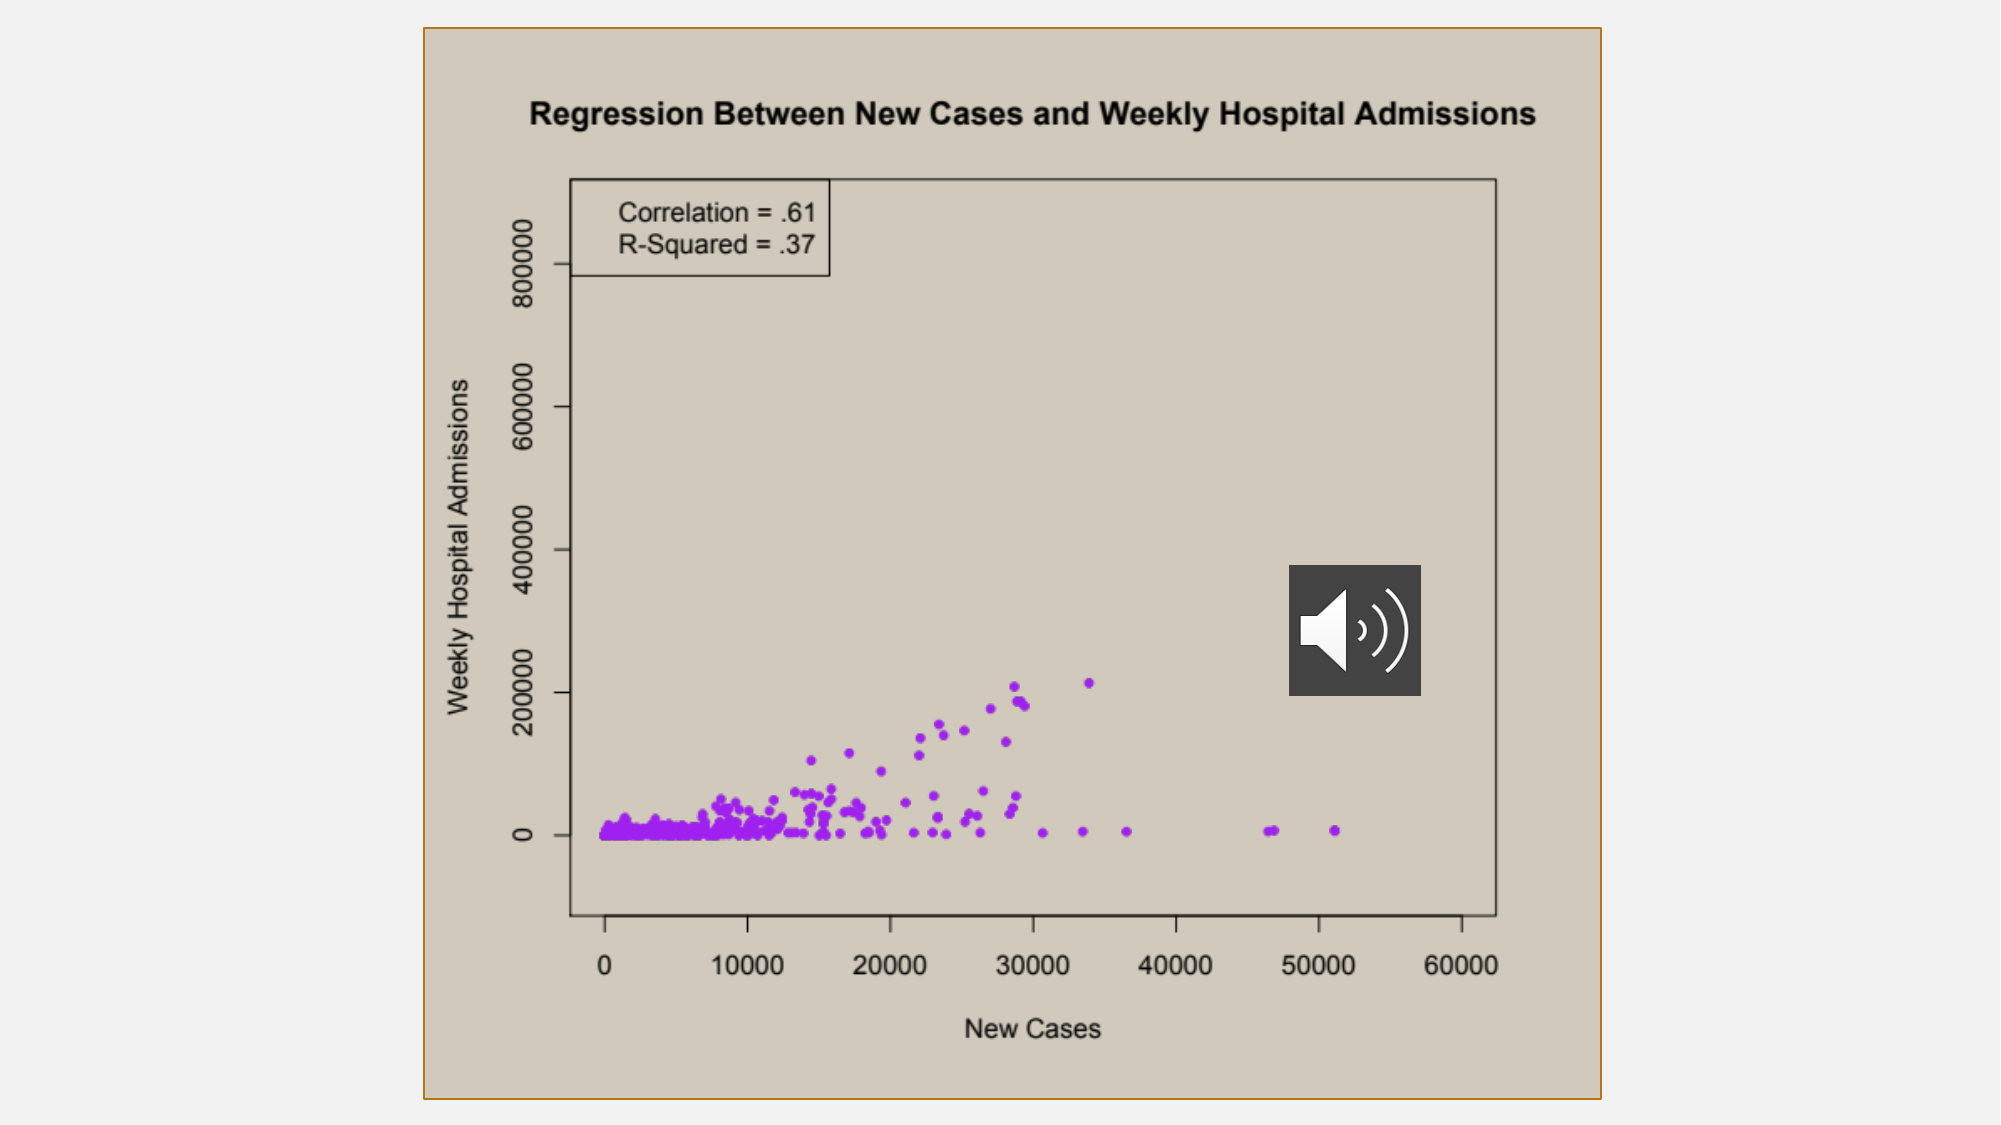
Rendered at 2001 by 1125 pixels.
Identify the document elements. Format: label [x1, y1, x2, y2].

picture [1287, 563, 1422, 697]
text_box [423, 27, 1602, 1100]
list [439, 48, 1561, 1077]
